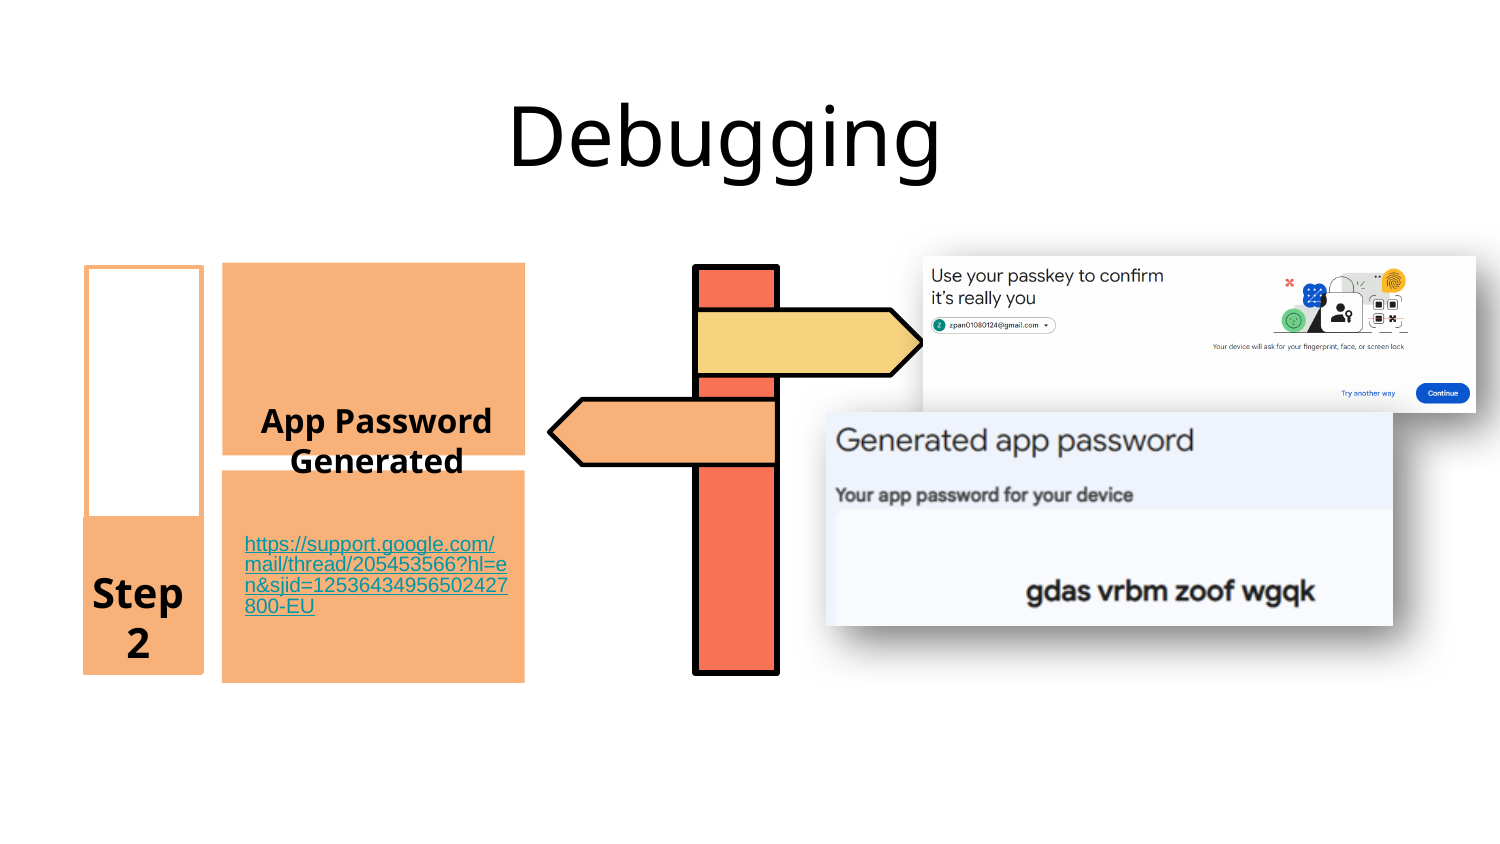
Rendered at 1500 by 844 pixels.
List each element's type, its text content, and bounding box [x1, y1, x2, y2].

text_box [222, 262, 526, 456]
title Debugging [50, 112, 1401, 199]
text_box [548, 267, 924, 674]
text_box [0, 411, 347, 529]
picture [826, 256, 1476, 626]
text_box Step2 [74, 563, 202, 671]
text_box [221, 537, 525, 683]
text_box App Password Generated https://support.google.com/mail/thread/205453566?hl=en&sjid=12536434956502427800-EU [229, 432, 525, 564]
